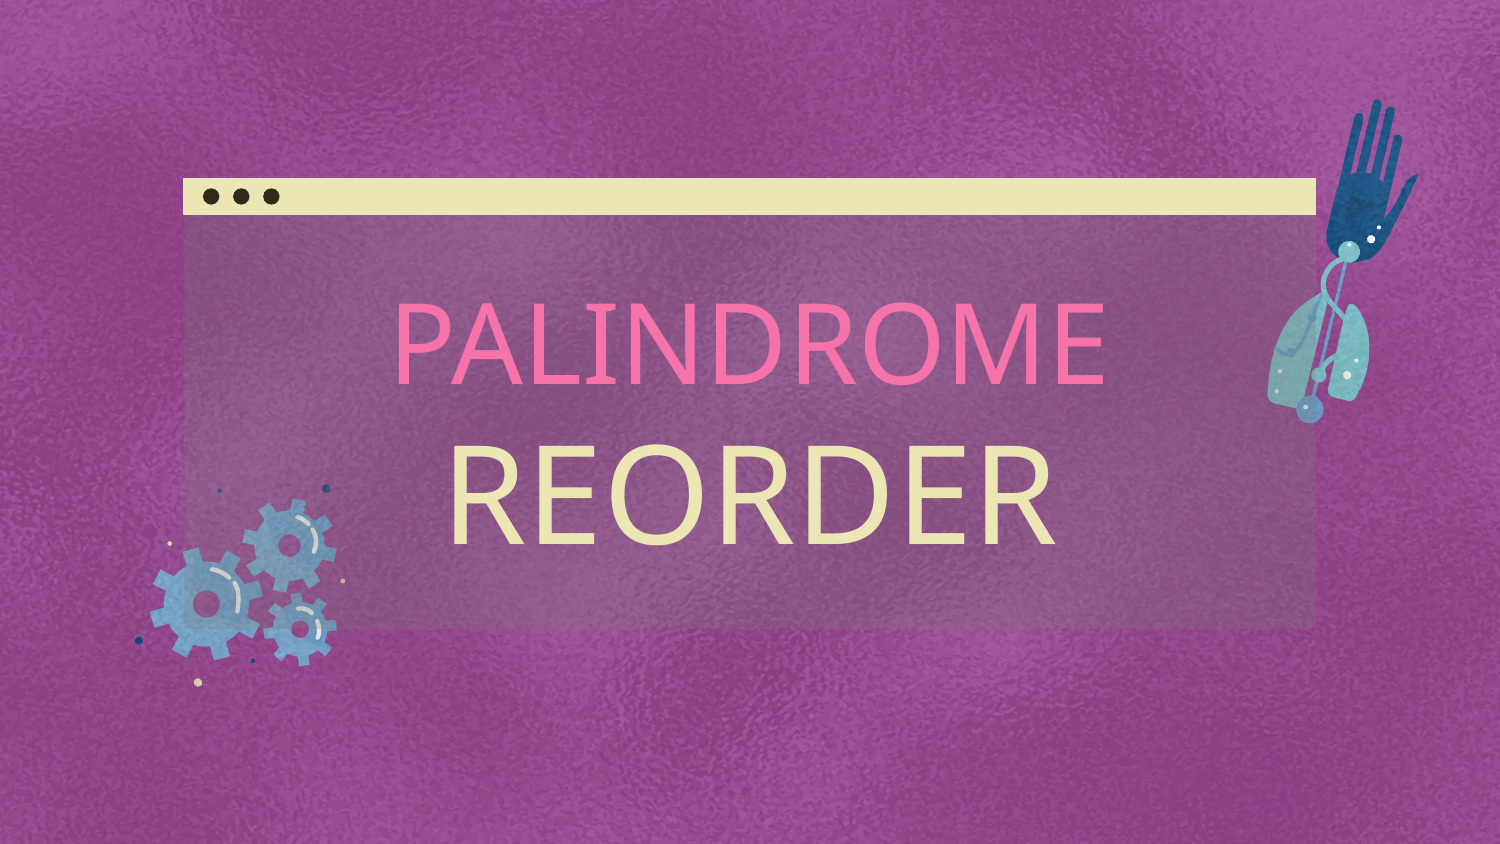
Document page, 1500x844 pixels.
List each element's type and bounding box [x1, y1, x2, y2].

text_box [183, 178, 1316, 630]
